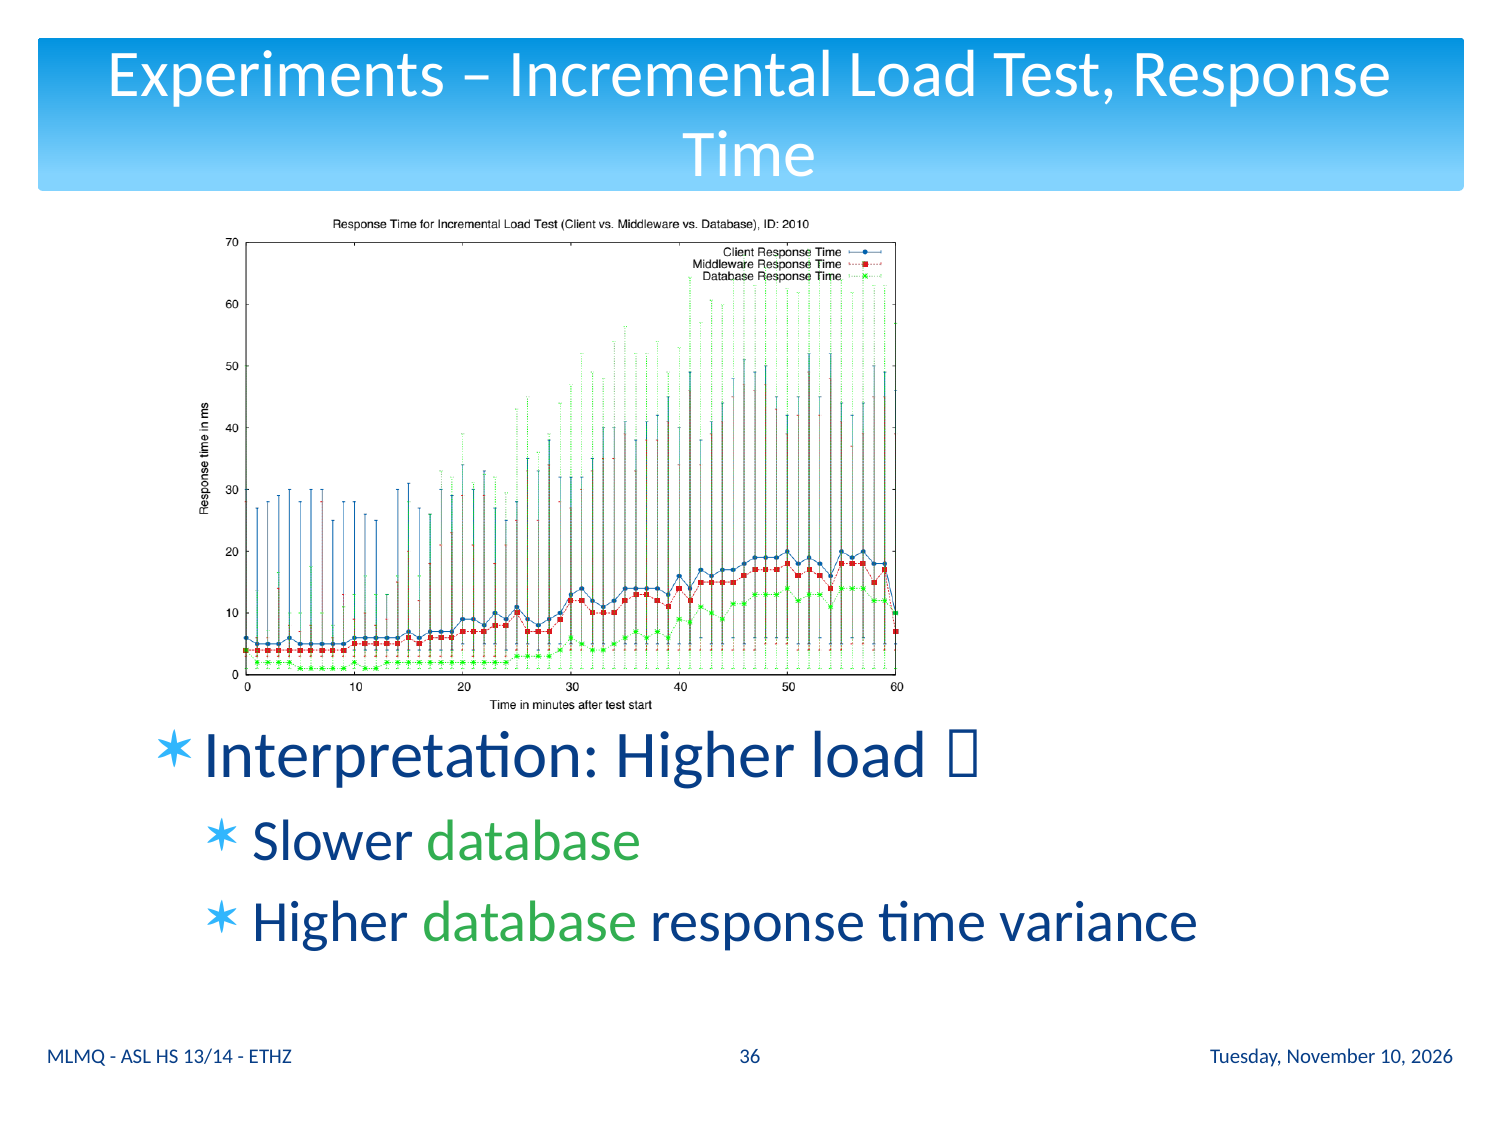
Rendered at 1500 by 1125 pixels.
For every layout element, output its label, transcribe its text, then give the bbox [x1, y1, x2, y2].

picture [167, 205, 942, 711]
title Experiments – Incremental Load Test, Response Time [75, 6, 1425, 213]
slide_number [847, 1025, 1469, 1086]
list Interpretation: Higher load  Slower database Higher database response time variance [143, 213, 1359, 1005]
slide_number 36 [654, 1025, 846, 1086]
footer MLMQ - ASL HS 13/14 - ETHZ [31, 1025, 653, 1086]
